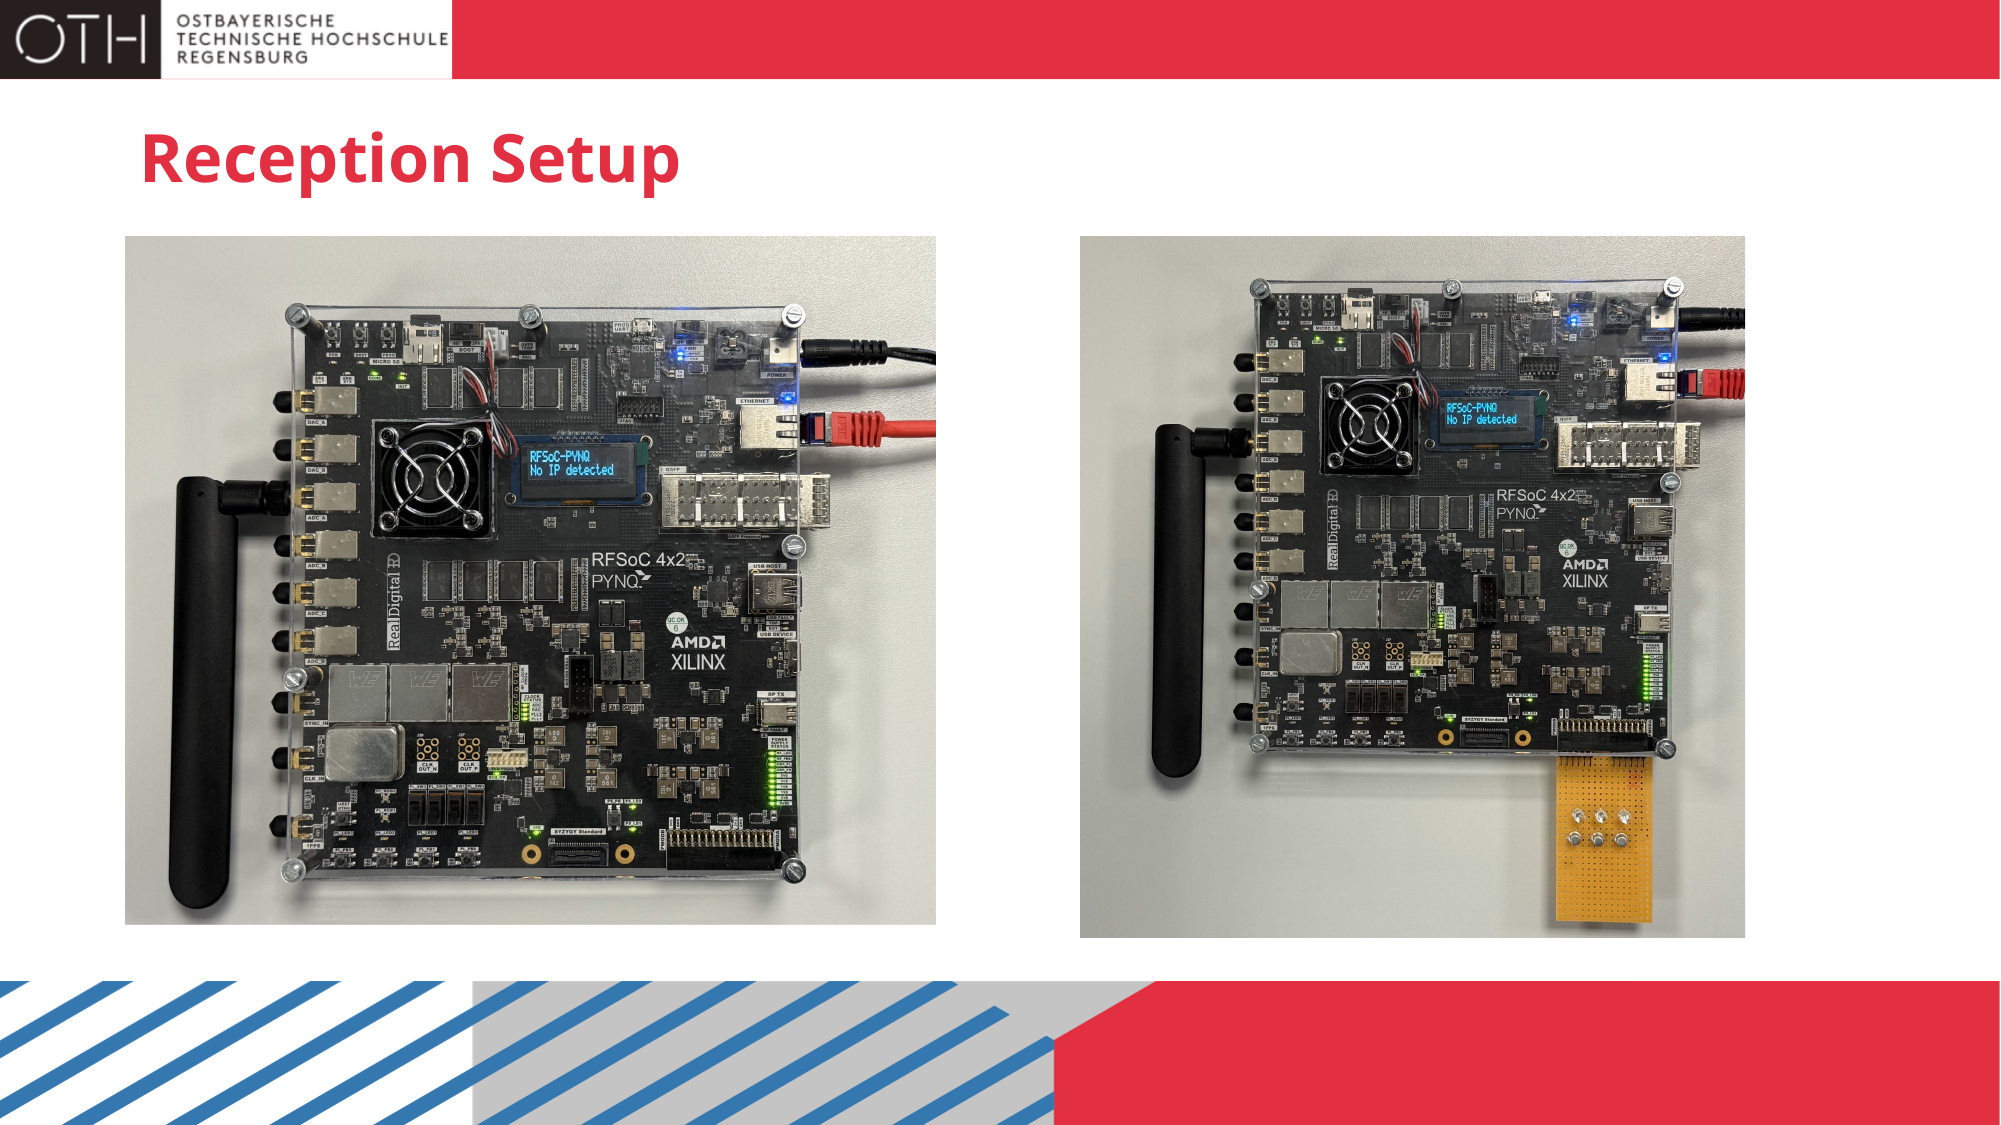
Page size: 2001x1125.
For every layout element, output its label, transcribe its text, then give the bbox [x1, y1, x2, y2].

picture [0, 981, 2000, 1125]
picture [1064, 236, 1746, 938]
title Reception Setup [125, 117, 1000, 215]
picture [124, 236, 936, 926]
text_box [0, 0, 2000, 80]
picture [0, 0, 453, 79]
